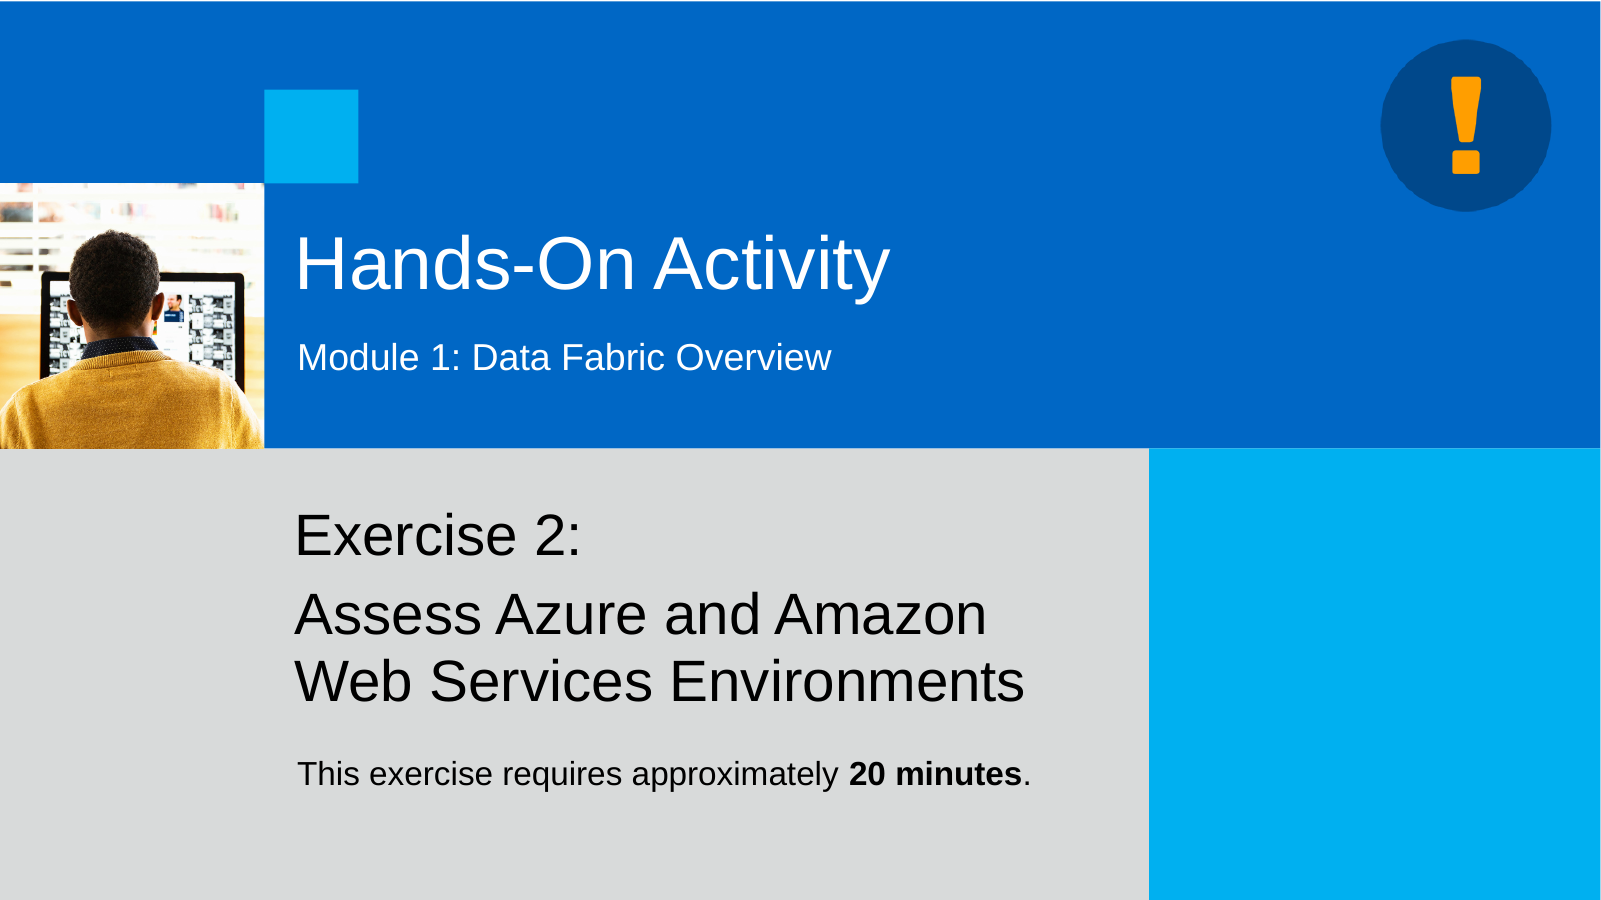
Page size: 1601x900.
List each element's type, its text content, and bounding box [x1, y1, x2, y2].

text_box This exercise requires approximately 20 minutes. [282, 748, 1119, 801]
text_box Hands-On Activity [279, 199, 916, 330]
text_box Module 1: Data Fabric Overview [282, 329, 1426, 434]
picture [0, 183, 265, 449]
text_box [263, 88, 360, 185]
text_box Exercise 2: Assess Azure and Amazon Web Services Environments [279, 495, 1119, 887]
text_box [0, 0, 1601, 450]
text_box [0, 450, 1148, 900]
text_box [1350, 11, 1578, 239]
text_box [1148, 447, 1601, 900]
